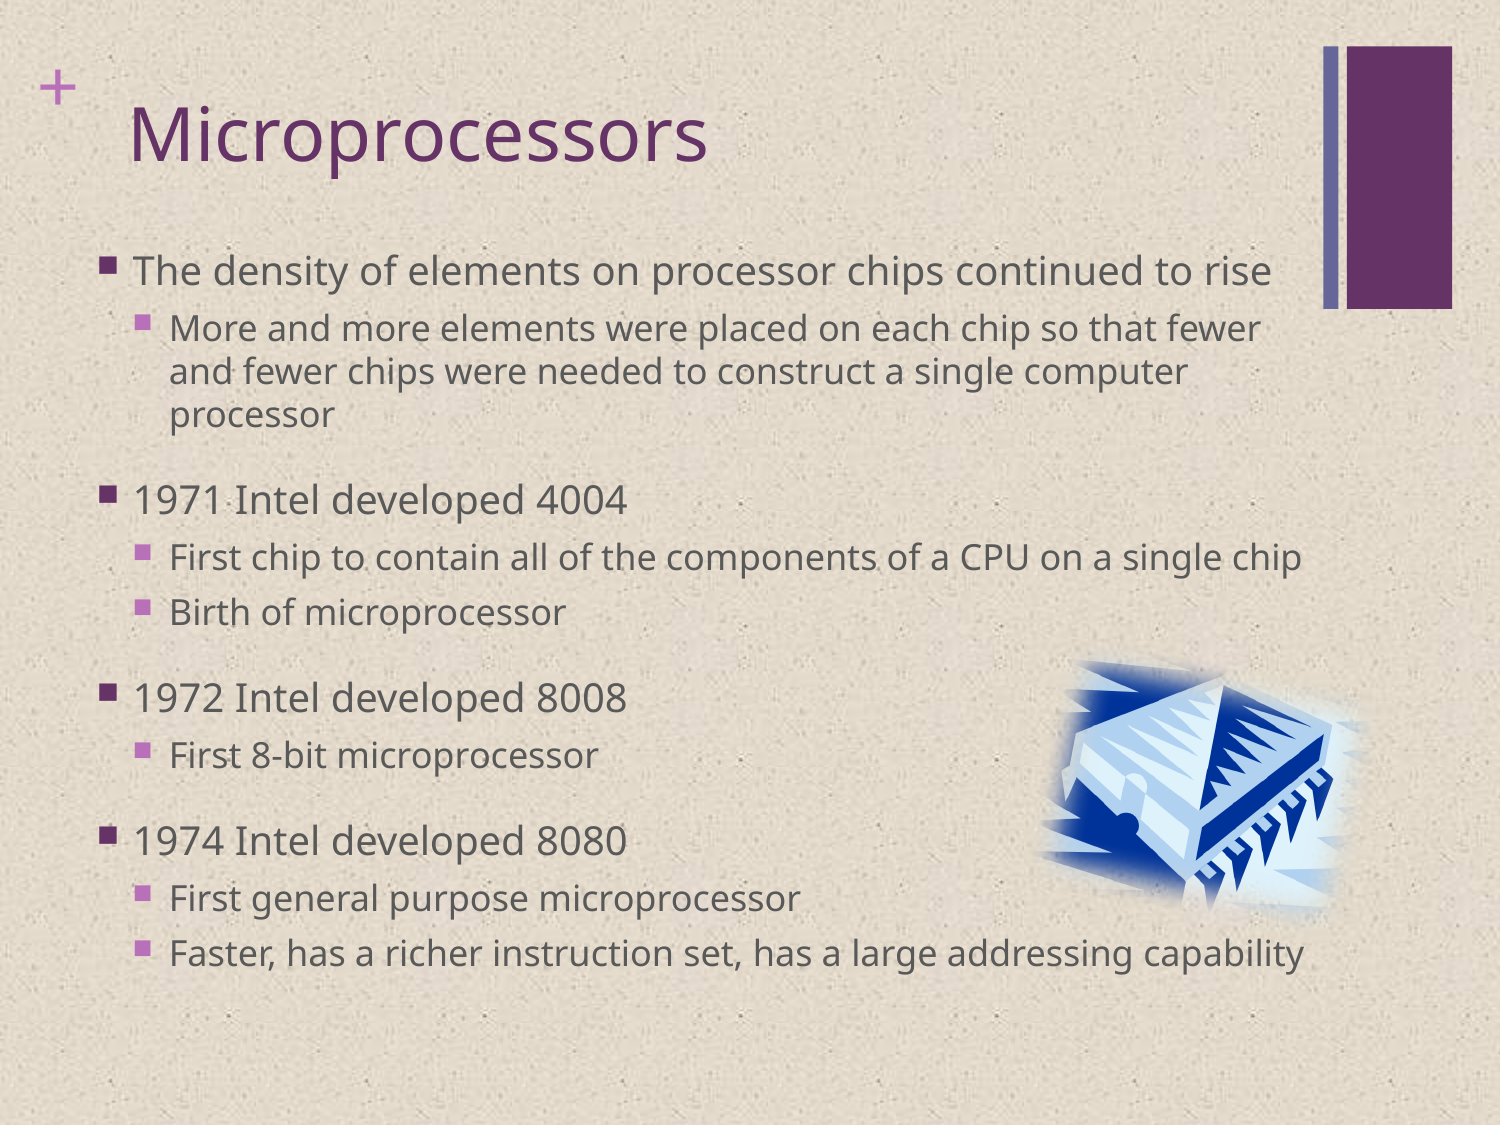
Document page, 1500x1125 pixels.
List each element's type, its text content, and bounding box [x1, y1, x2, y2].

title Microprocessors [112, 79, 1322, 237]
list The density of elements on processor chips continued to rise More and more elements were placed on each chip so that fewer and fewer chips were needed to construct a single computer processor 1971 Intel developed 4004 First chip to contain all of the components of a CPU on a single chip Birth of microprocessor 1972 Intel developed 8008 First 8-bit microprocessor 1974 Intel developed 8080 First general purpose microprocessor Faster, has a richer instruction set, has a large addressing capability [81, 237, 1322, 1088]
picture [0, 0, 1500, 1125]
